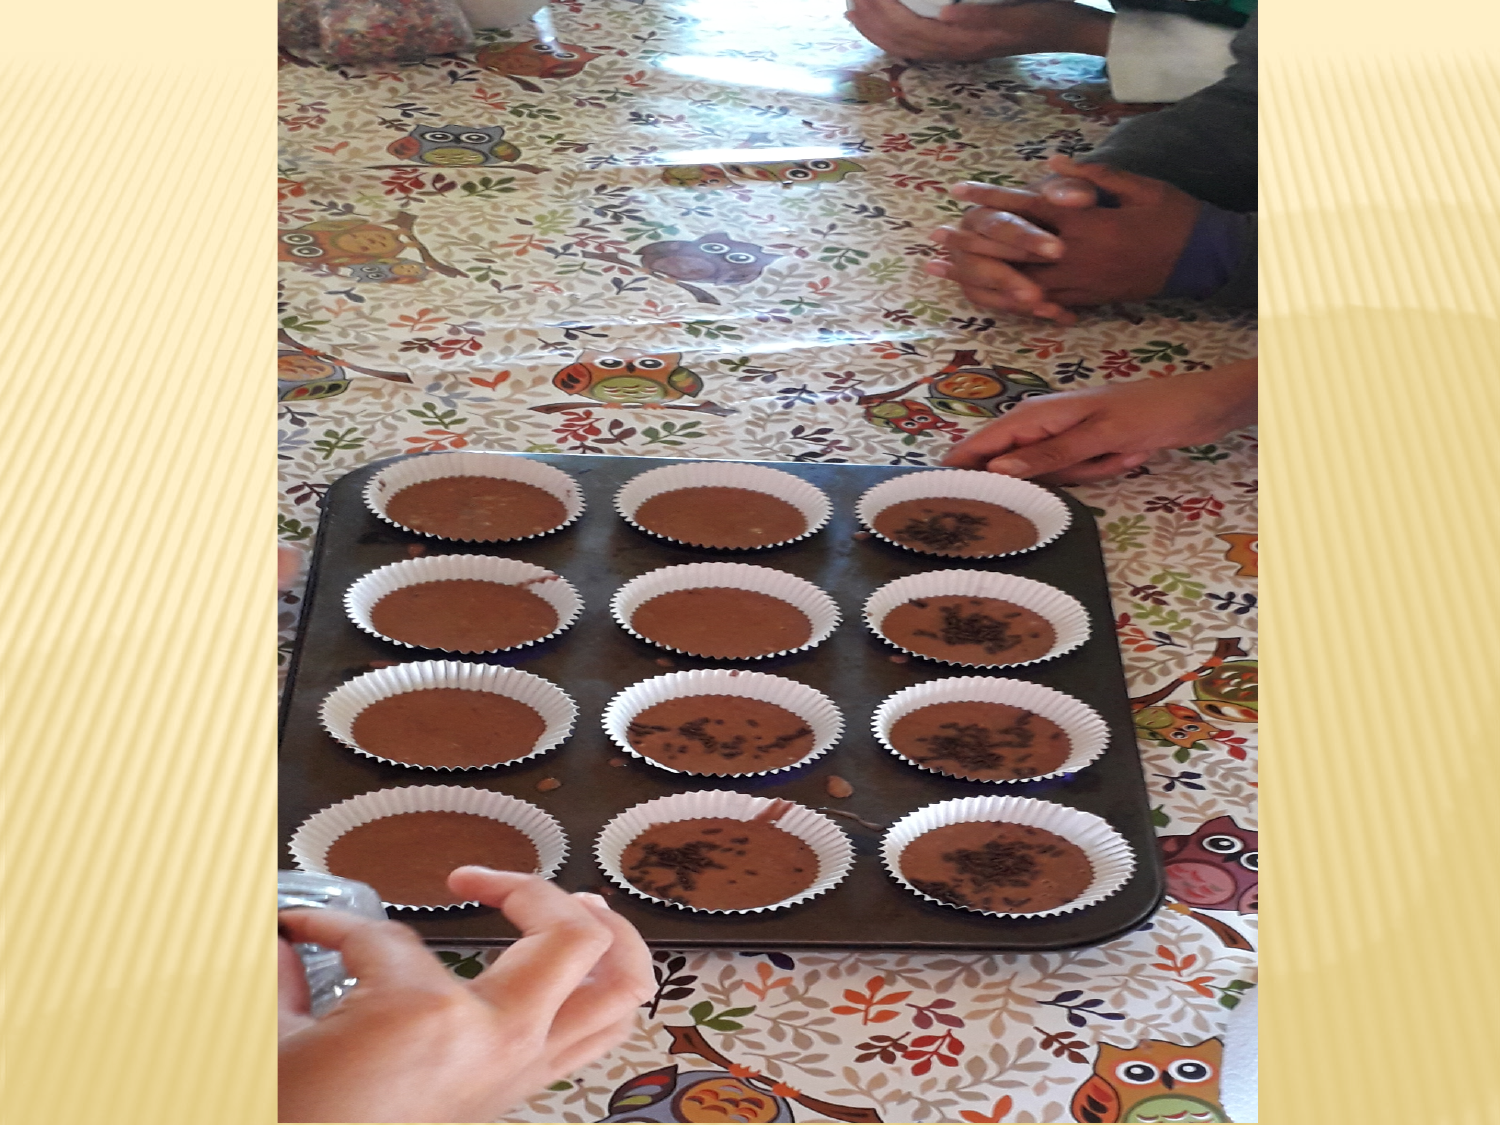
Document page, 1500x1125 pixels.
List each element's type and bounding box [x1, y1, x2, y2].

picture [277, 1061, 1258, 1123]
picture [206, 0, 1330, 1052]
